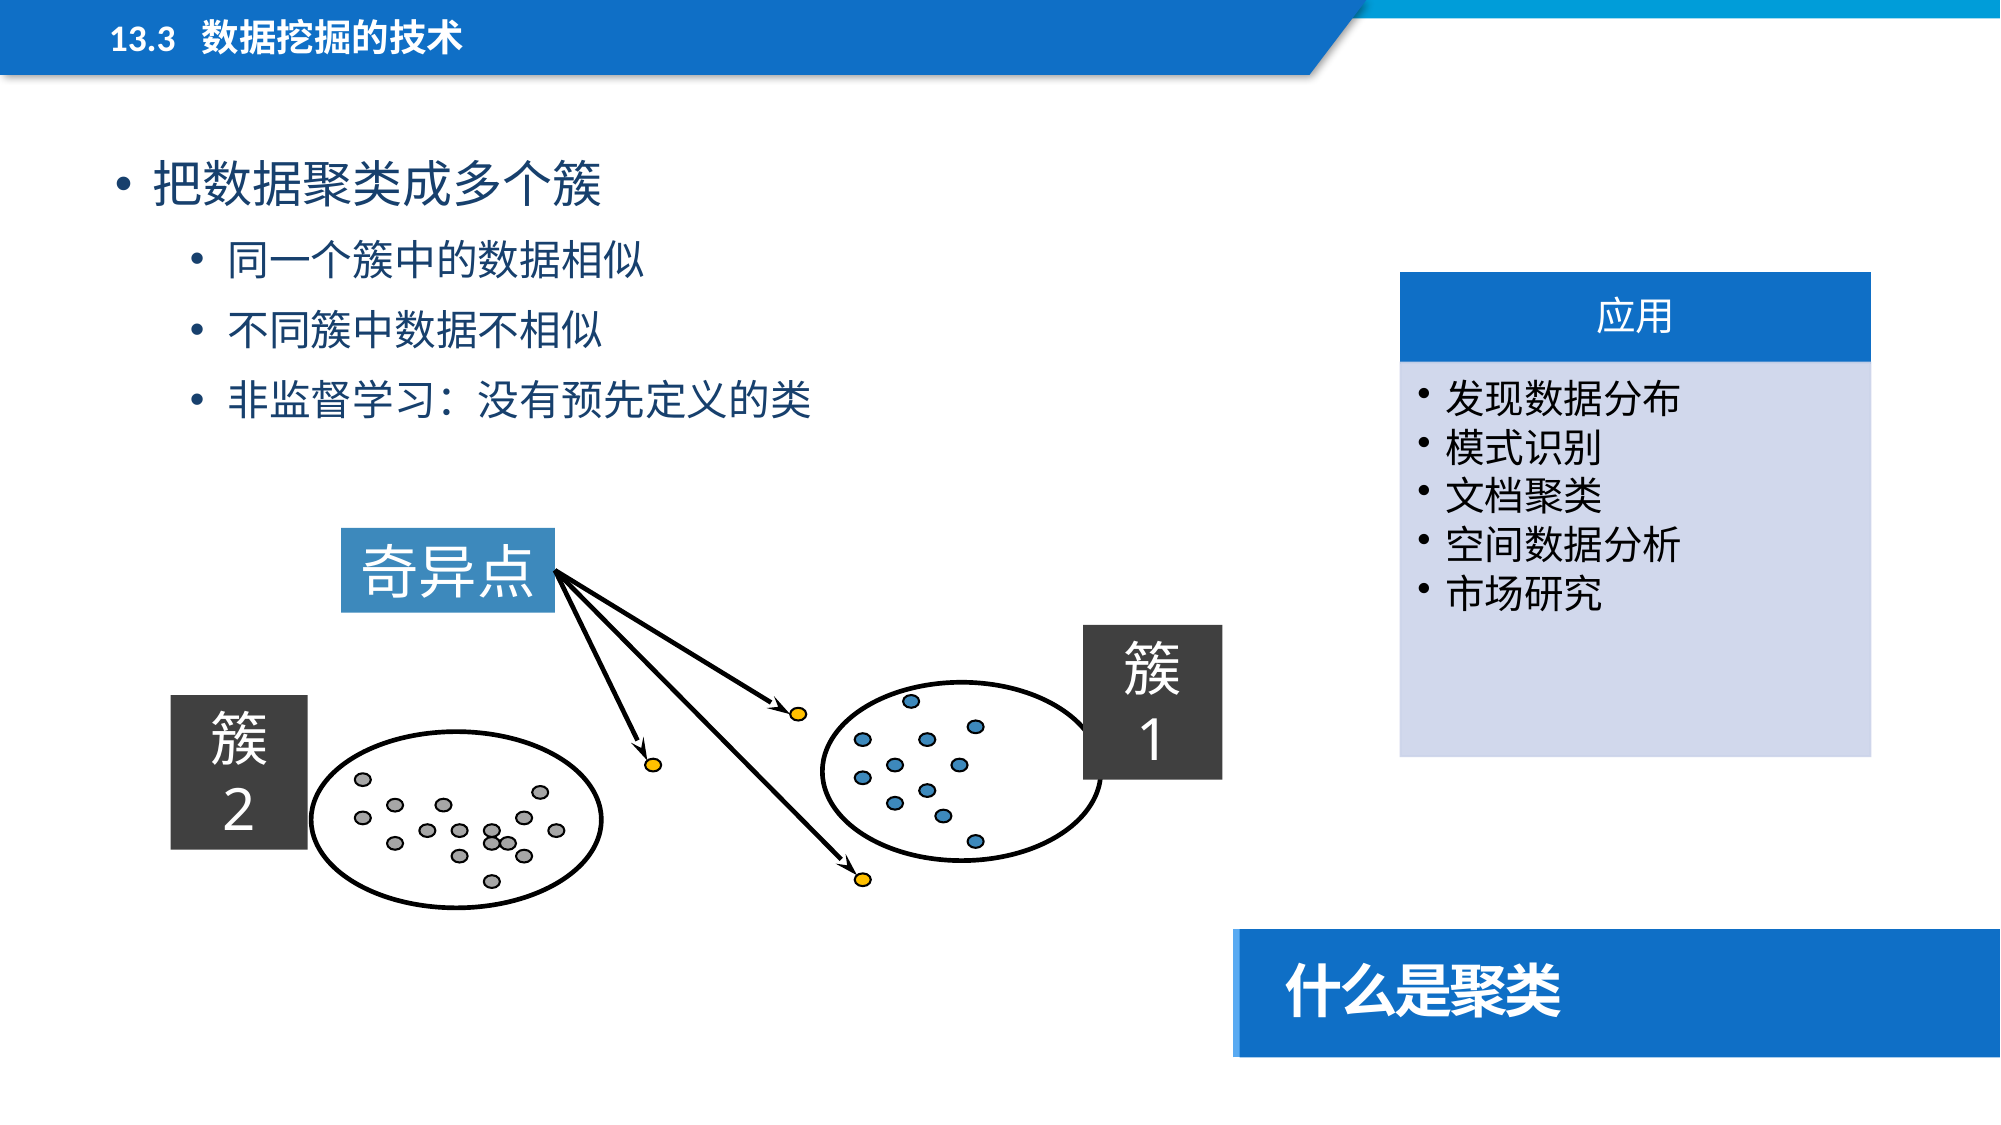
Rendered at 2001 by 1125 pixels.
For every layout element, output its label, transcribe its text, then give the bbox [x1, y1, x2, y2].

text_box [170, 527, 1223, 908]
list 什么是聚类 [1239, 929, 2000, 1058]
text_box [1400, 264, 1871, 766]
list 把数据聚类成多个簇 同一个簇中的数据相似 不同簇中数据不相似 非监督学习：没有预先定义的类 [99, 133, 1878, 908]
list 13.3 数据挖掘的技术 [93, 11, 1138, 68]
